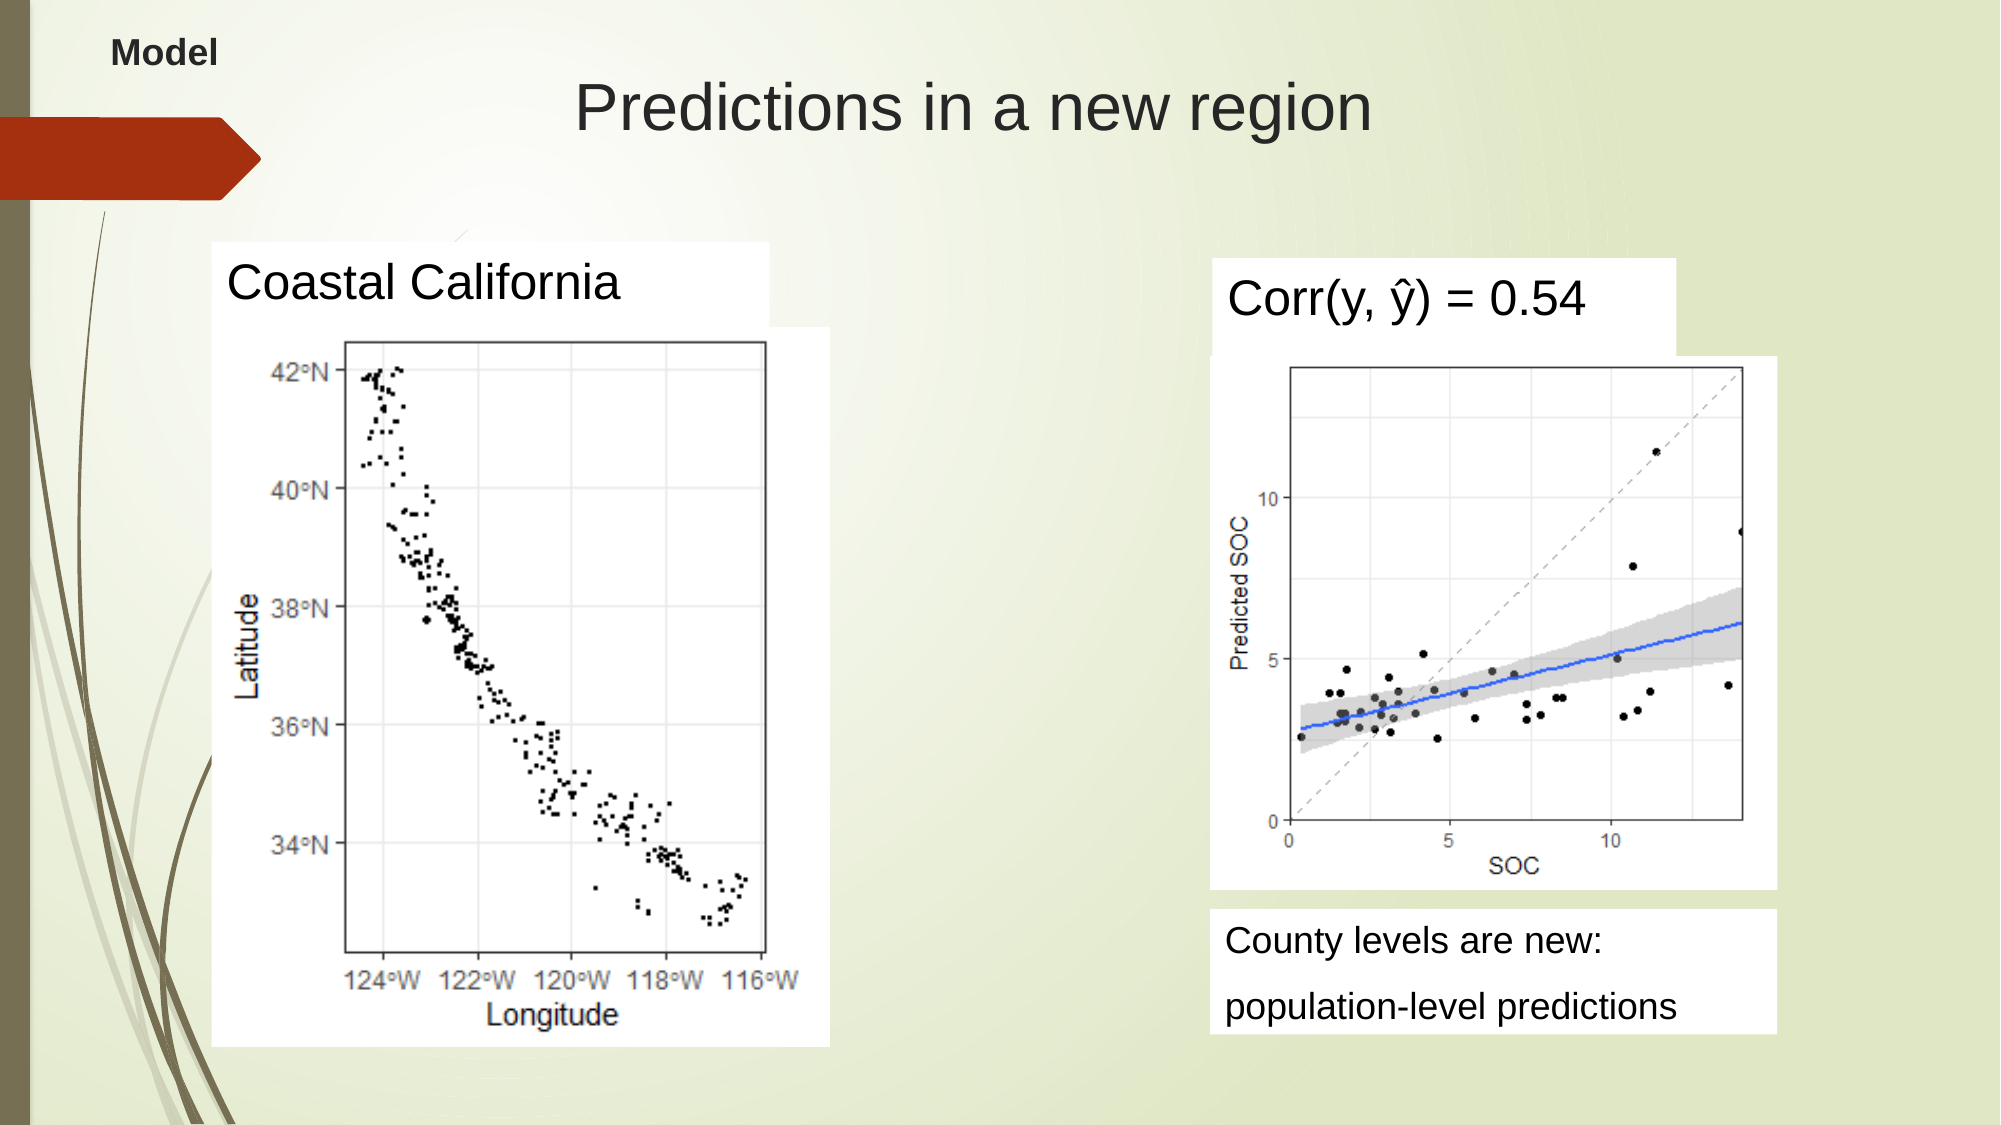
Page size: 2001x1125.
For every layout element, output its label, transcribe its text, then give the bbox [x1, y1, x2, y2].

text_box County levels are new: population-level predictions [1210, 908, 1778, 1035]
text_box Corr(y, ŷ) = 0.54 [1212, 258, 1677, 355]
text_box Coastal California [211, 241, 770, 327]
text_box Model [95, 26, 638, 82]
picture [1209, 356, 1778, 890]
text_box Predictions in a new region [472, 65, 1477, 147]
picture [211, 327, 831, 1048]
